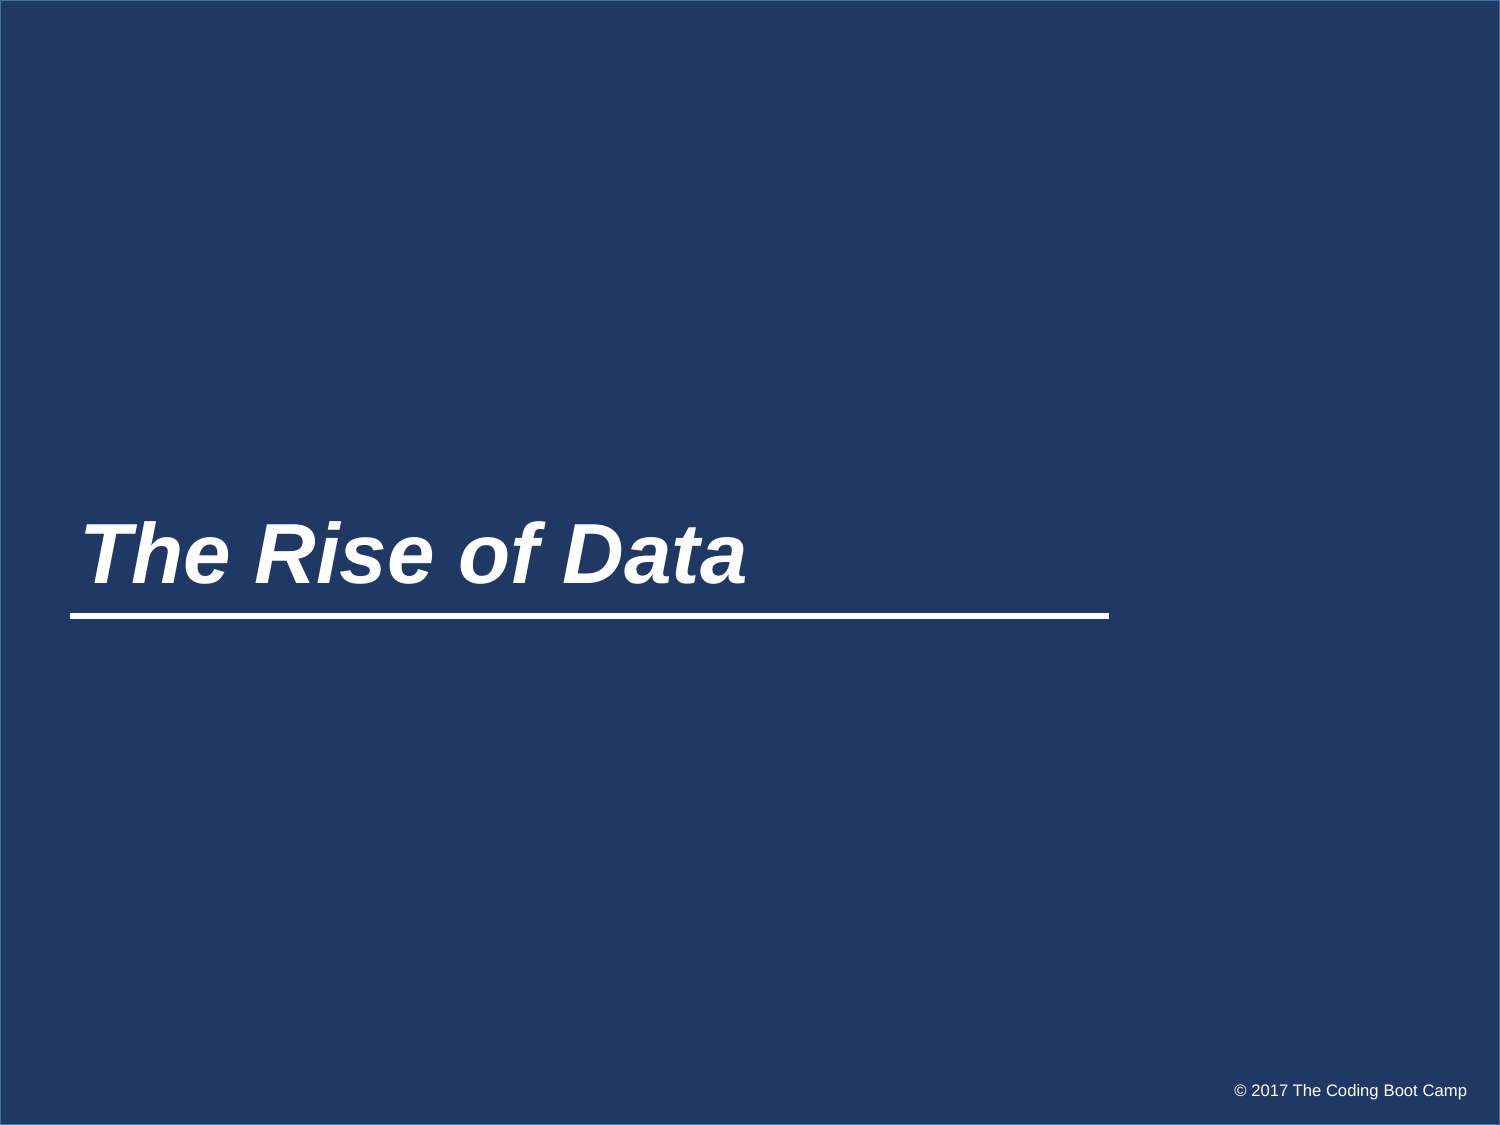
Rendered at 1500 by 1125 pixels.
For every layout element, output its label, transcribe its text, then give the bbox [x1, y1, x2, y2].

title The Rise of Data [64, 484, 1415, 628]
